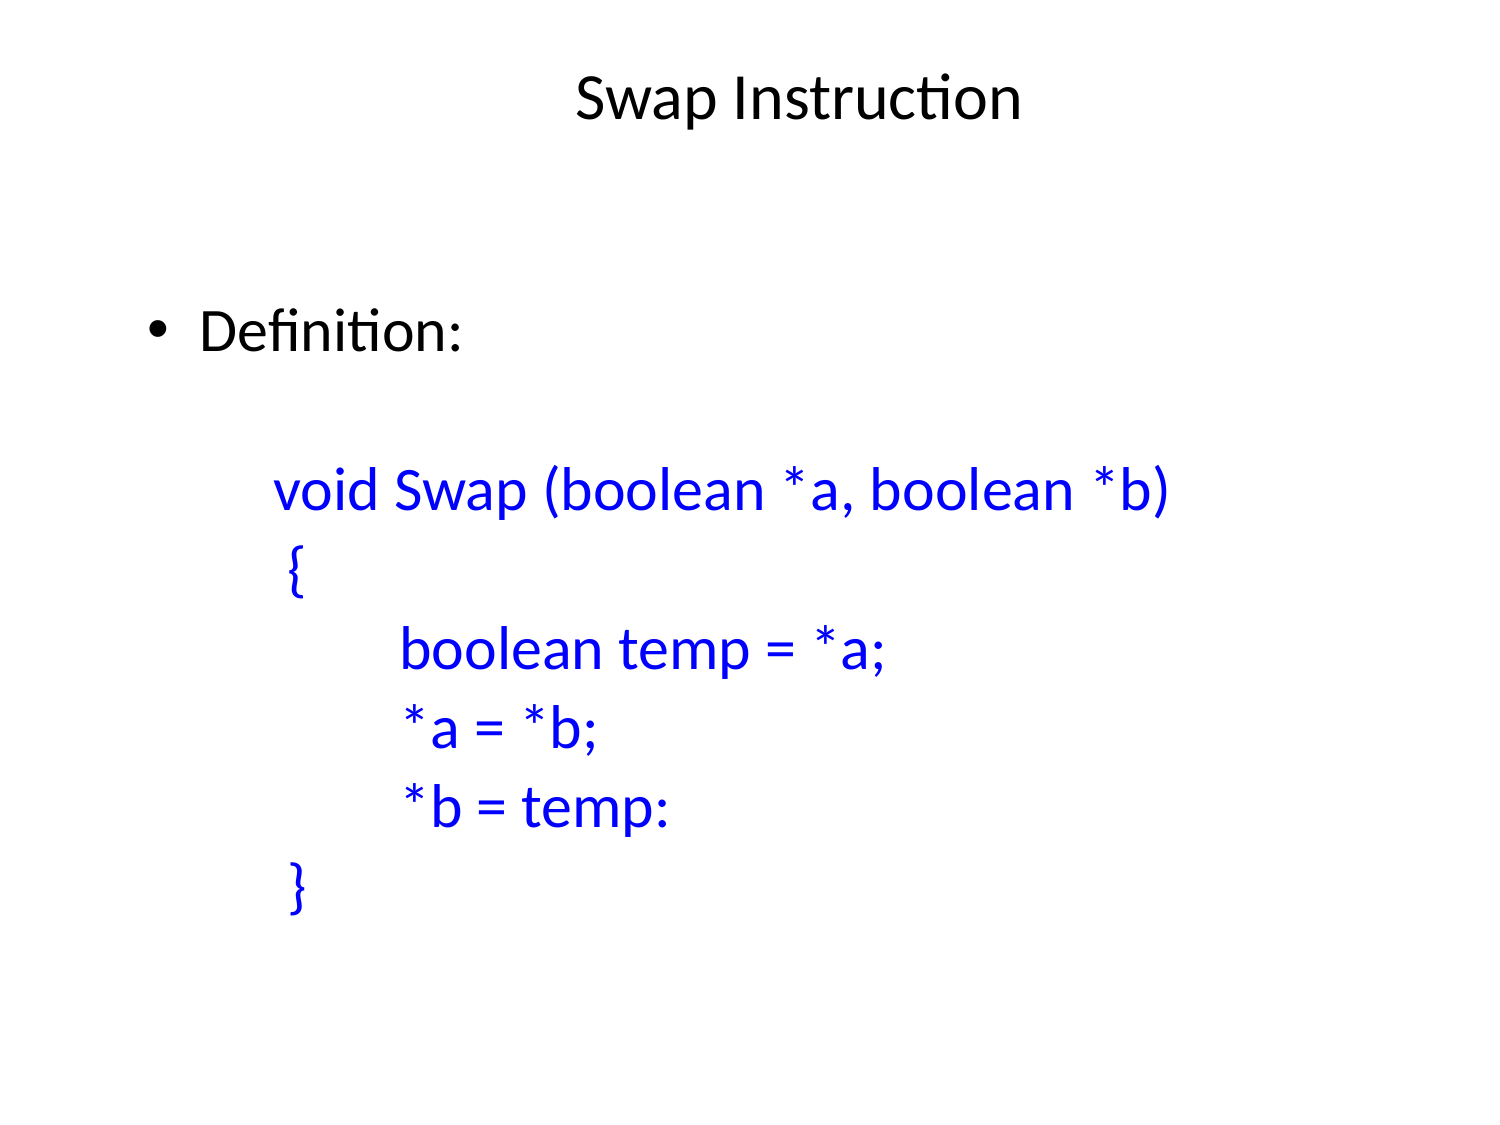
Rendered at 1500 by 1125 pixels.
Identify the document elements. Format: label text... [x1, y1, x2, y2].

title Swap Instruction [174, 45, 1425, 141]
list Definition: void Swap (boolean *a, boolean *b) { boolean temp = *a; *a = *b; *b = temp: } [132, 203, 1348, 930]
